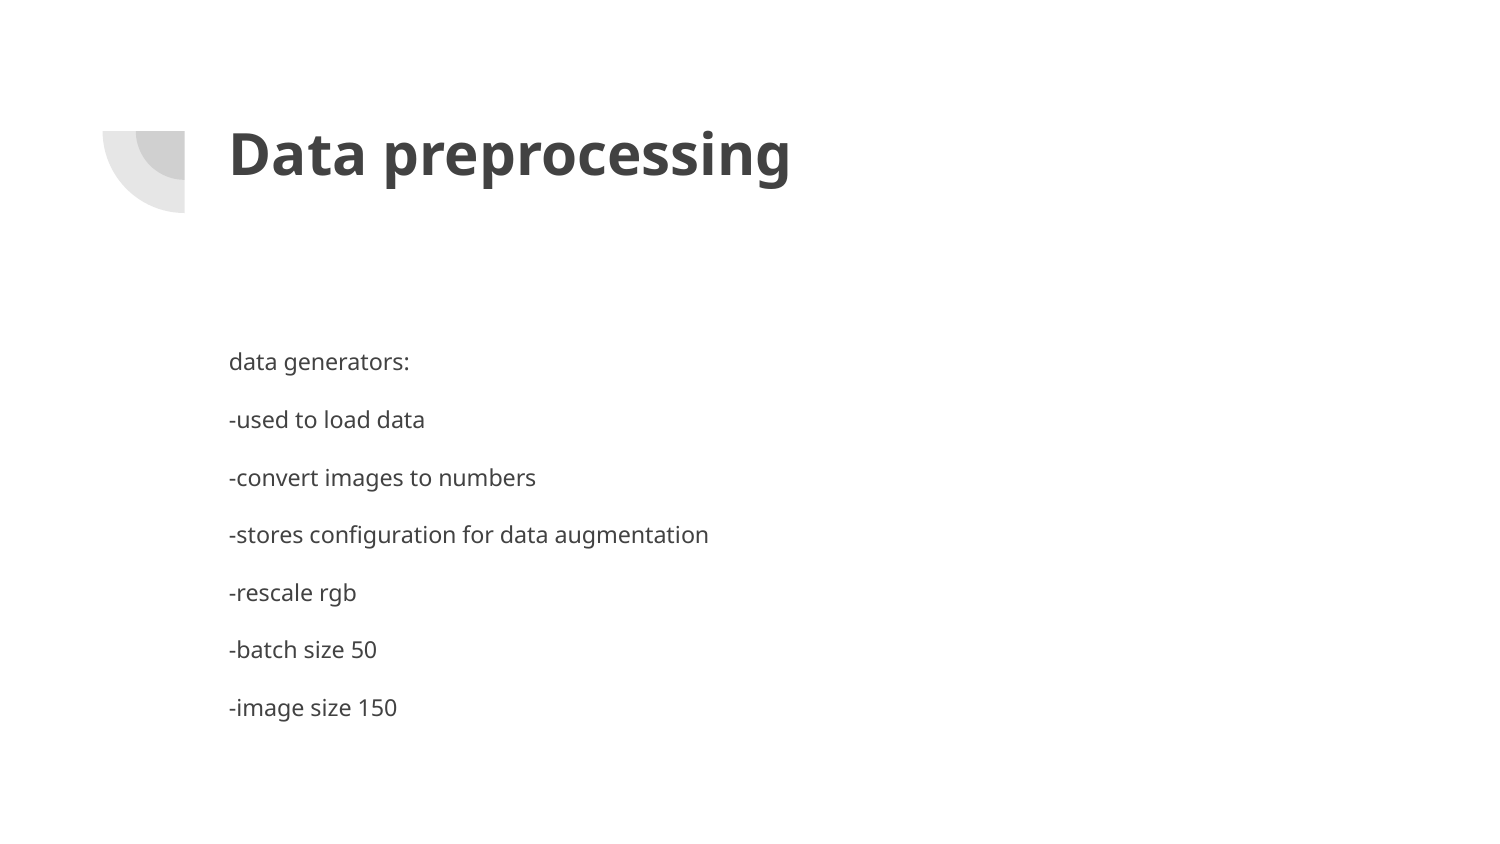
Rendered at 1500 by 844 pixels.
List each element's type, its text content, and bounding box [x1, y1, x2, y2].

list data generators: -used to load data -convert images to numbers -stores configuration for data augmentation -rescale rgb -batch size 50 -image size 150 [213, 326, 1368, 744]
title Data preprocessing [213, 98, 1368, 263]
